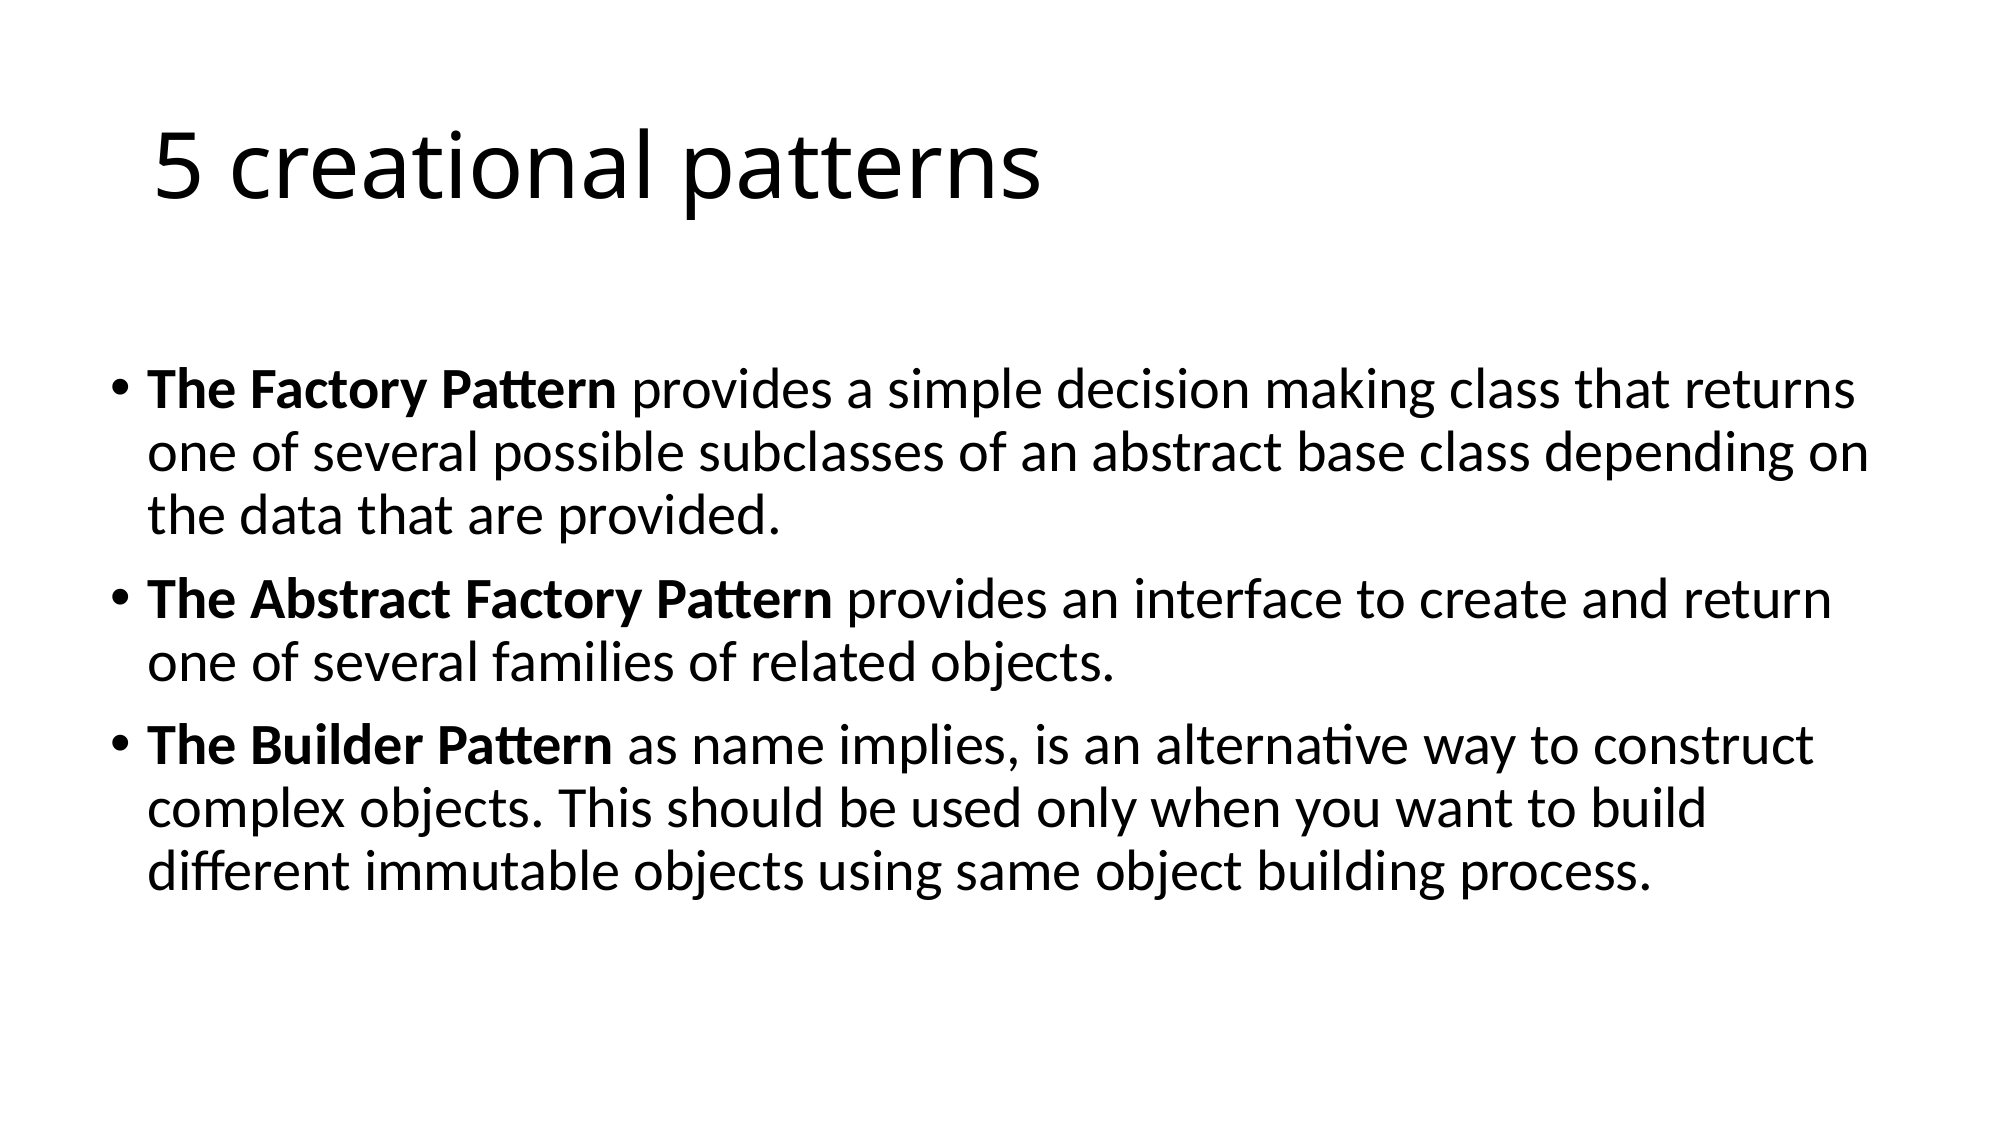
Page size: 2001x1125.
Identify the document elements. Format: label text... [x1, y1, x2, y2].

list The Factory Pattern provides a simple decision making class that returns one of several possible subclasses of an abstract base class depending on the data that are provided. The Abstract Factory Pattern provides an interface to create and return one of several families of related objects. The Builder Pattern as name implies, is an alternative way to construct complex objects. This should be used only when you want to build different immutable objects using same object building process. [95, 351, 1907, 1097]
title 5 creational patterns [137, 59, 1863, 278]
